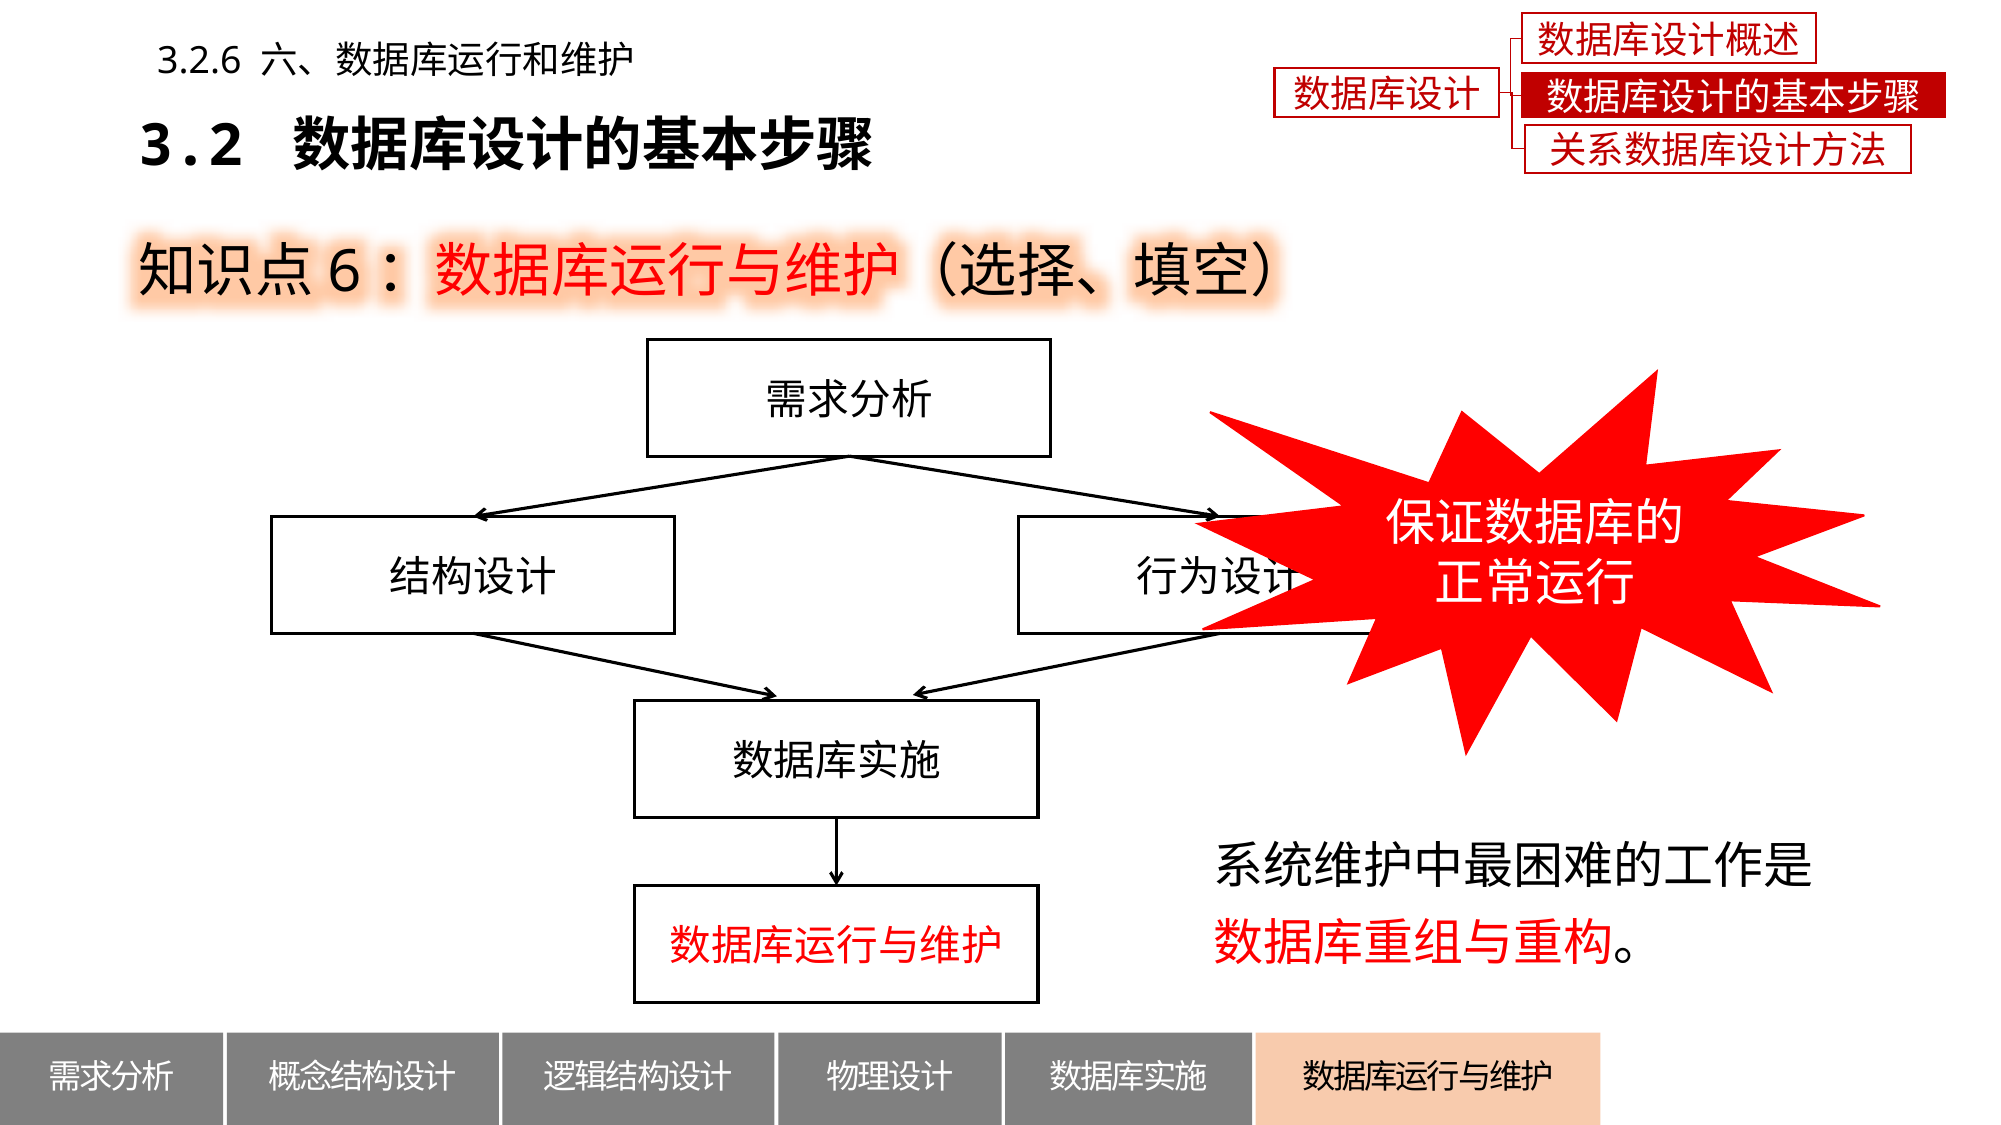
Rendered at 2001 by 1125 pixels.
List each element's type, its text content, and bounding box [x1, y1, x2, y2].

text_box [1499, 92, 1525, 149]
text_box 3.2 数据库设计的基本步骤 [120, 97, 1524, 153]
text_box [271, 339, 1422, 1003]
text_box 关系数据库设计方法 [1524, 124, 1912, 174]
text_box 数据库设计的基本步骤 [1523, 72, 1946, 118]
text_box 1：N联系 [114, 166, 1954, 339]
text_box 保证数据库的 正常运行 [1422, 369, 1881, 757]
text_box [1499, 38, 1523, 92]
text_box 系统维护中最困难的工作是数据库重组与重构。 [1422, 809, 1834, 979]
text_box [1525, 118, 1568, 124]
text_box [0, 1032, 1601, 1125]
text_box 知识点6：数据库运行与维护（选择、填空） [120, 172, 1945, 329]
text_box 3.2.6 六、数据库运行和维护 [142, 28, 650, 89]
text_box 4、下表是（ B ）。 单选题 A:数据元素表 B:数据分类表 C:任务分类表 D:数据操作特征表 [118, 170, 1949, 335]
text_box 数据库设计 [1273, 67, 1499, 118]
text_box 数据库设计概述 [1521, 12, 1817, 64]
